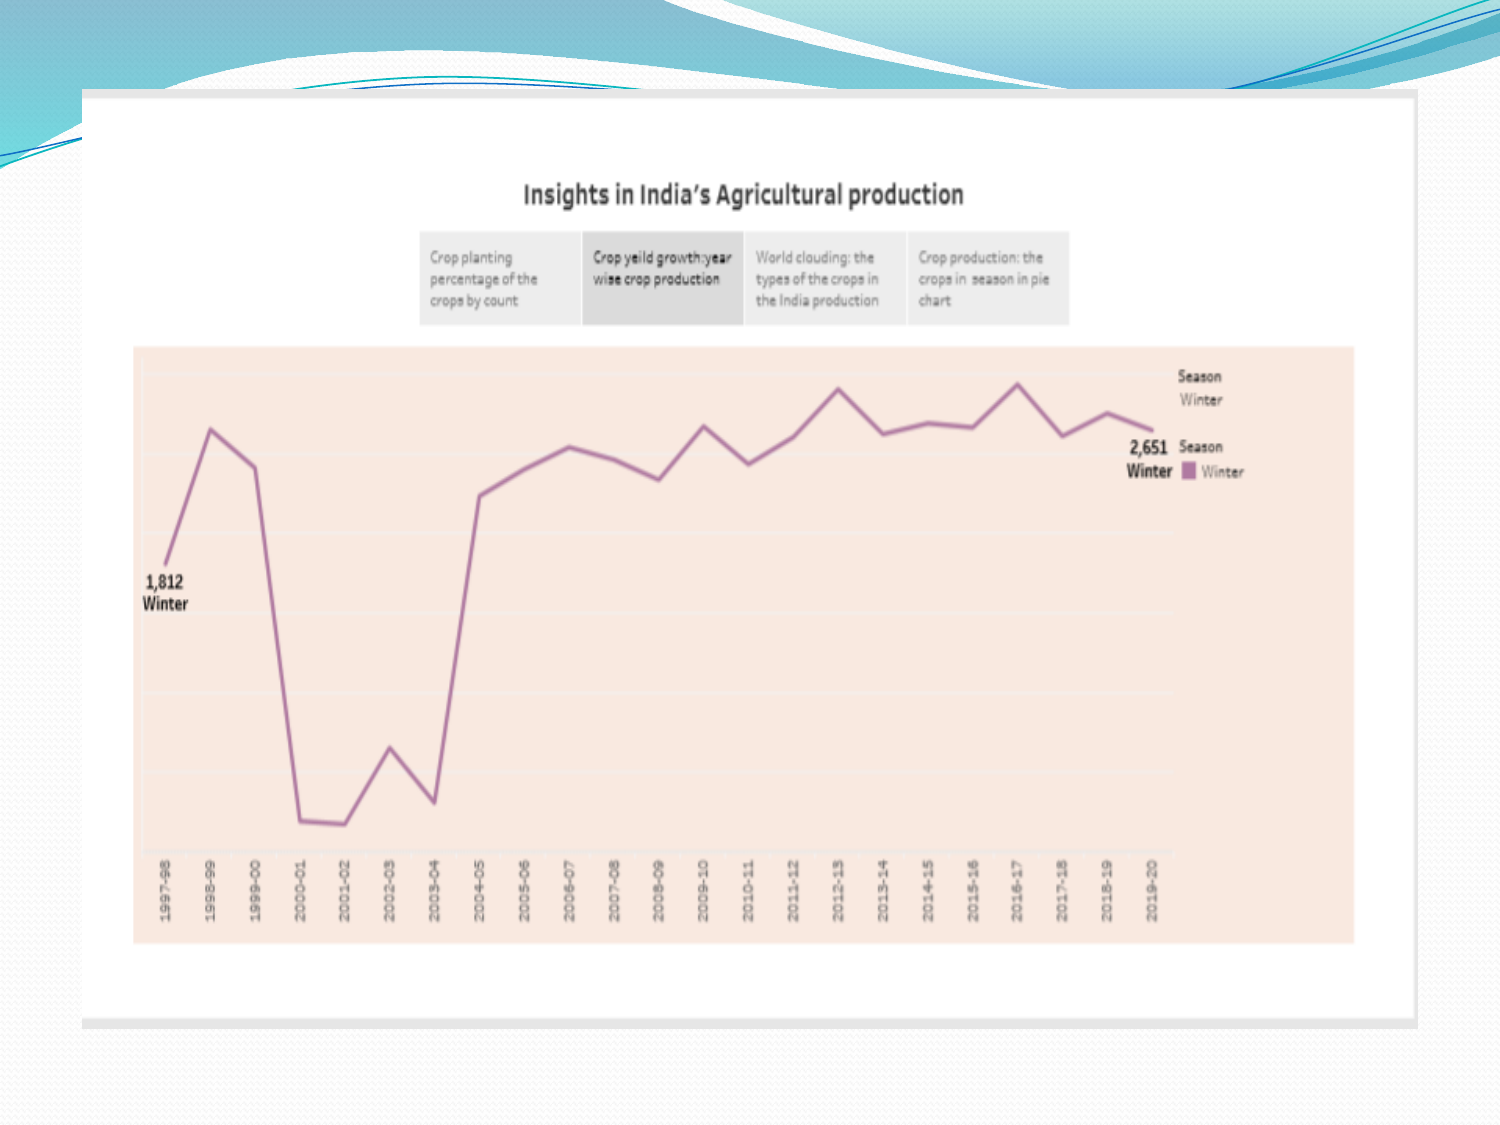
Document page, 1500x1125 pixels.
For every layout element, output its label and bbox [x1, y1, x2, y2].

picture [82, 89, 1418, 1030]
